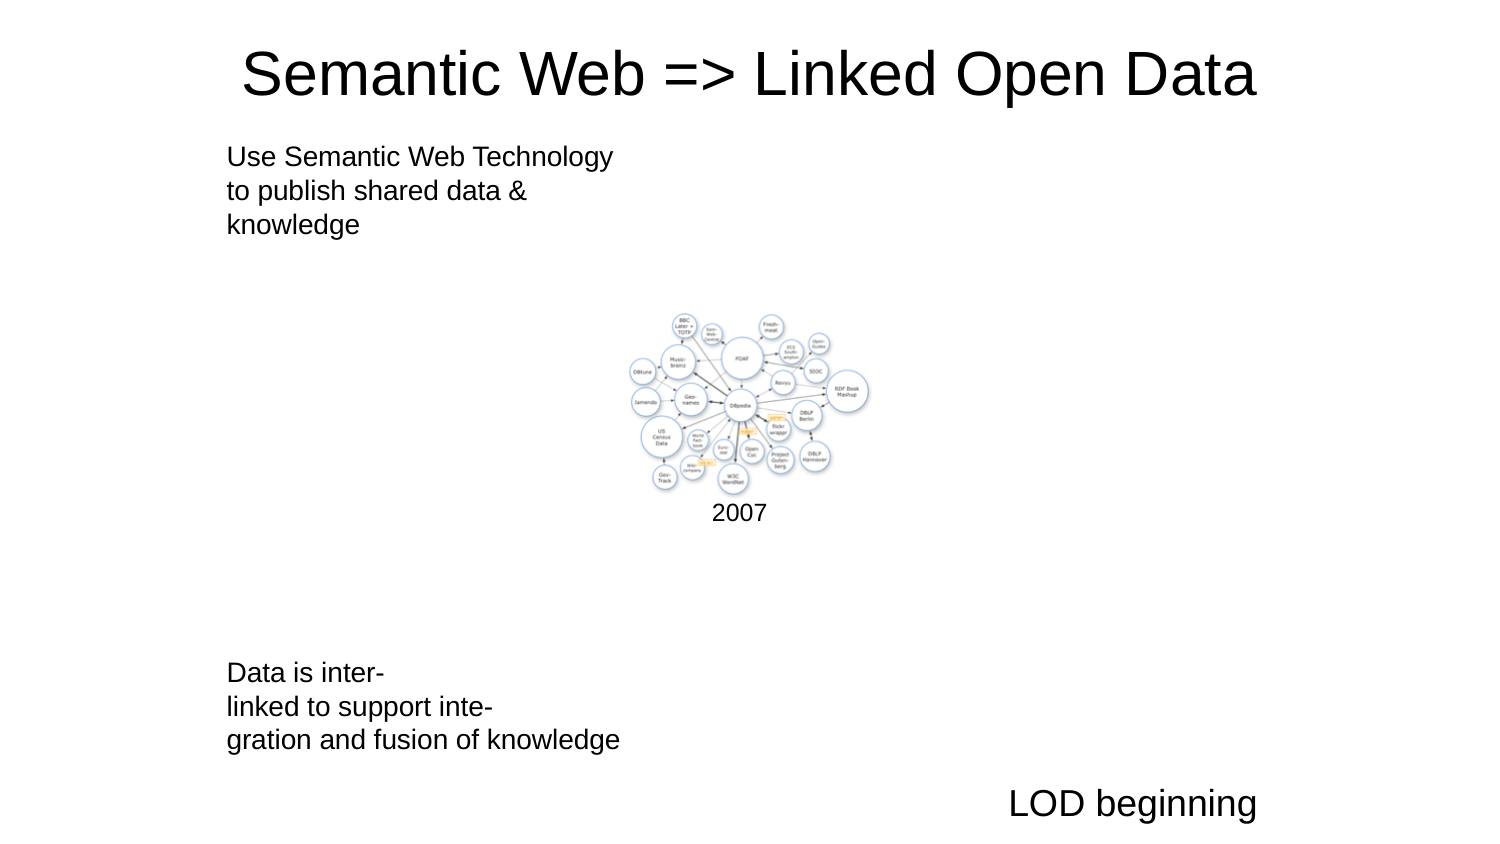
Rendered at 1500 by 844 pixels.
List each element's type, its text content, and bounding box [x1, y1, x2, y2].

text_box LOD beginning [993, 771, 1273, 832]
text_box Semantic Web => Linked Open Data [187, 0, 1313, 141]
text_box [211, 131, 653, 765]
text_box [658, 307, 878, 534]
